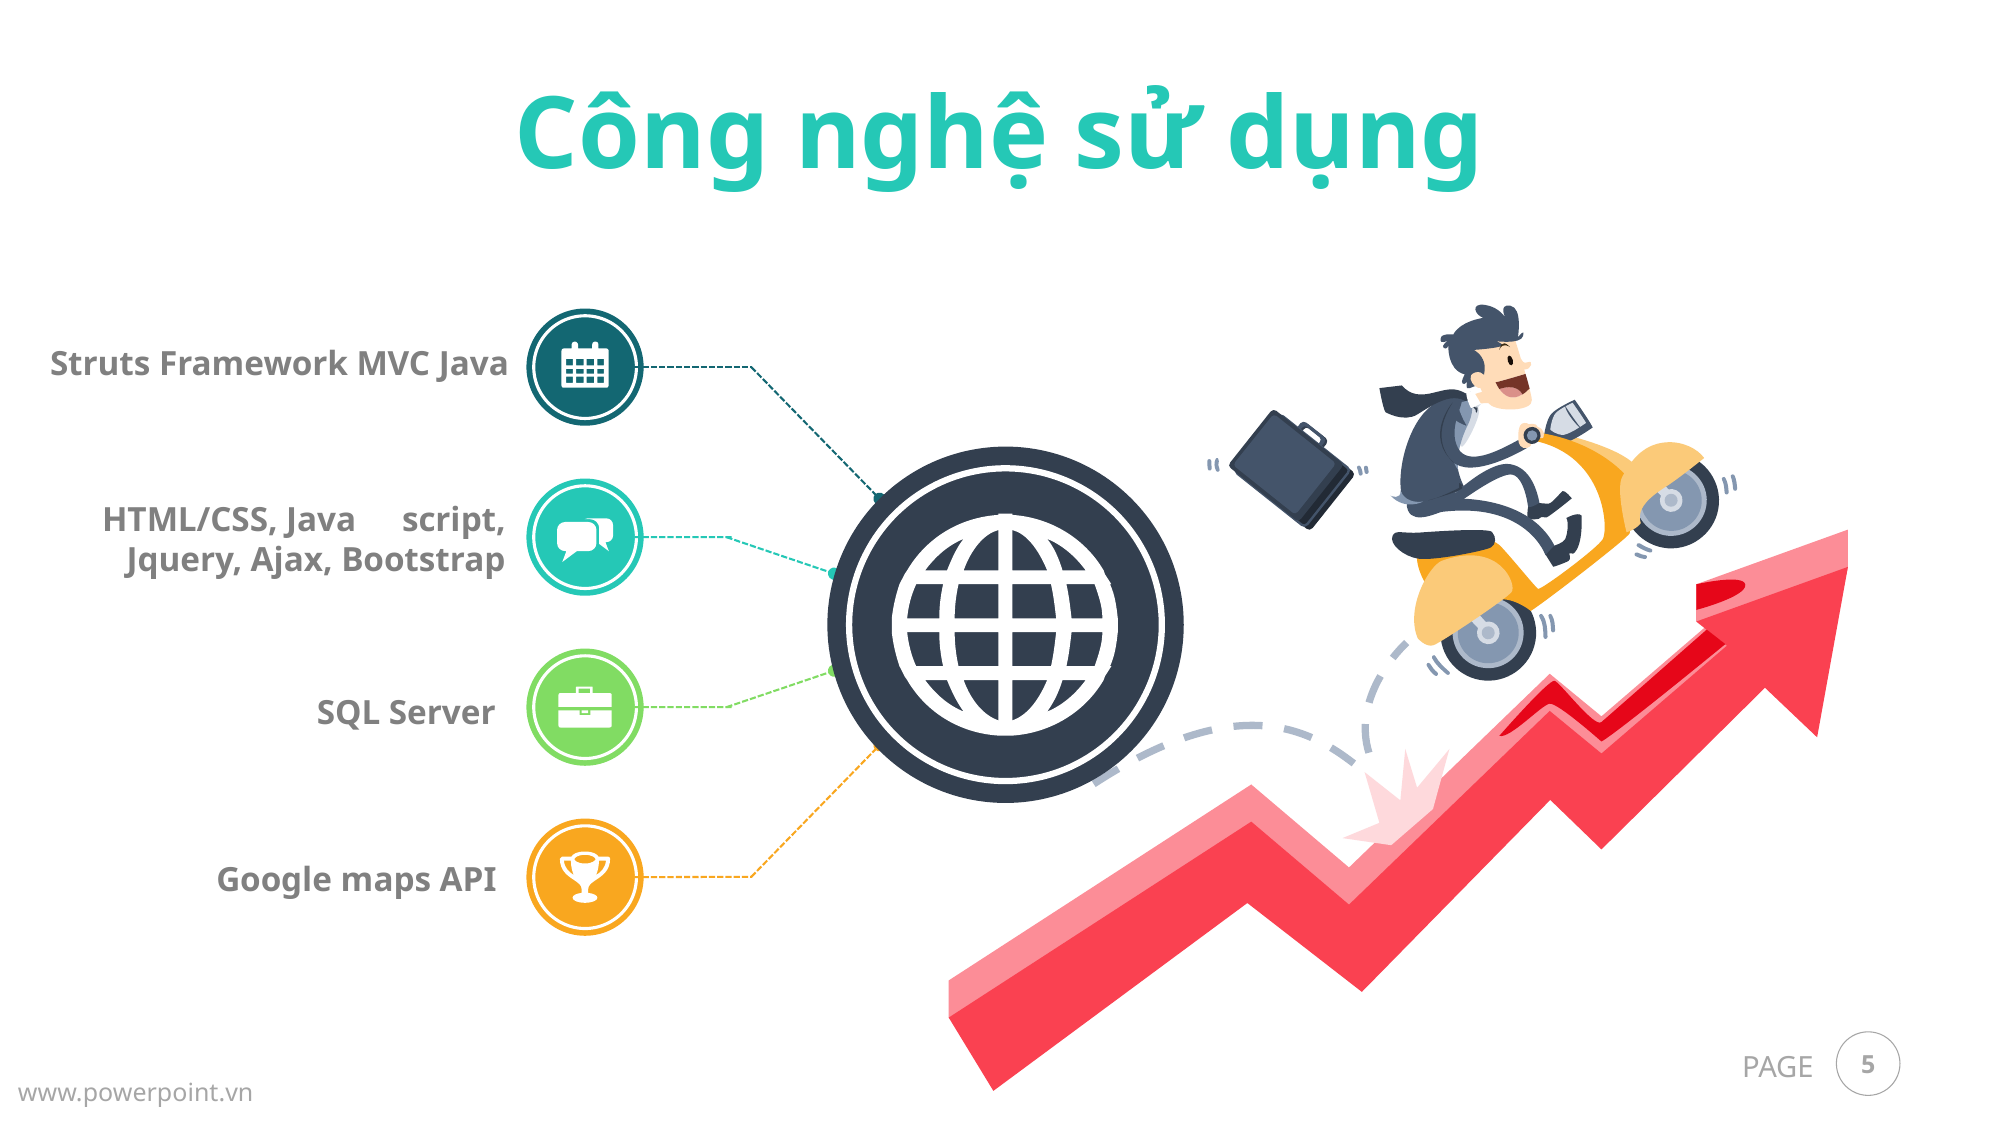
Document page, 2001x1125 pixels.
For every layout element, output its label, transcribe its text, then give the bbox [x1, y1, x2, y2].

text_box HTML/CSS, Java script, Jquery, Ajax, Bootstrap [87, 490, 521, 586]
text_box [949, 513, 1061, 529]
text_box [848, 467, 1131, 772]
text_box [948, 529, 1848, 1091]
text_box SQL Server [301, 684, 511, 739]
text_box Google maps API [201, 850, 512, 906]
text_box [826, 445, 1158, 795]
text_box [1499, 573, 1747, 742]
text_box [526, 478, 835, 596]
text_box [526, 308, 880, 499]
text_box Công nghệ sử dụng [493, 64, 1507, 193]
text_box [526, 648, 835, 766]
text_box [526, 745, 880, 936]
text_box [891, 529, 948, 721]
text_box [1207, 302, 1738, 683]
text_box Struts Framework MVC Java [35, 334, 525, 390]
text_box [1093, 642, 1450, 846]
